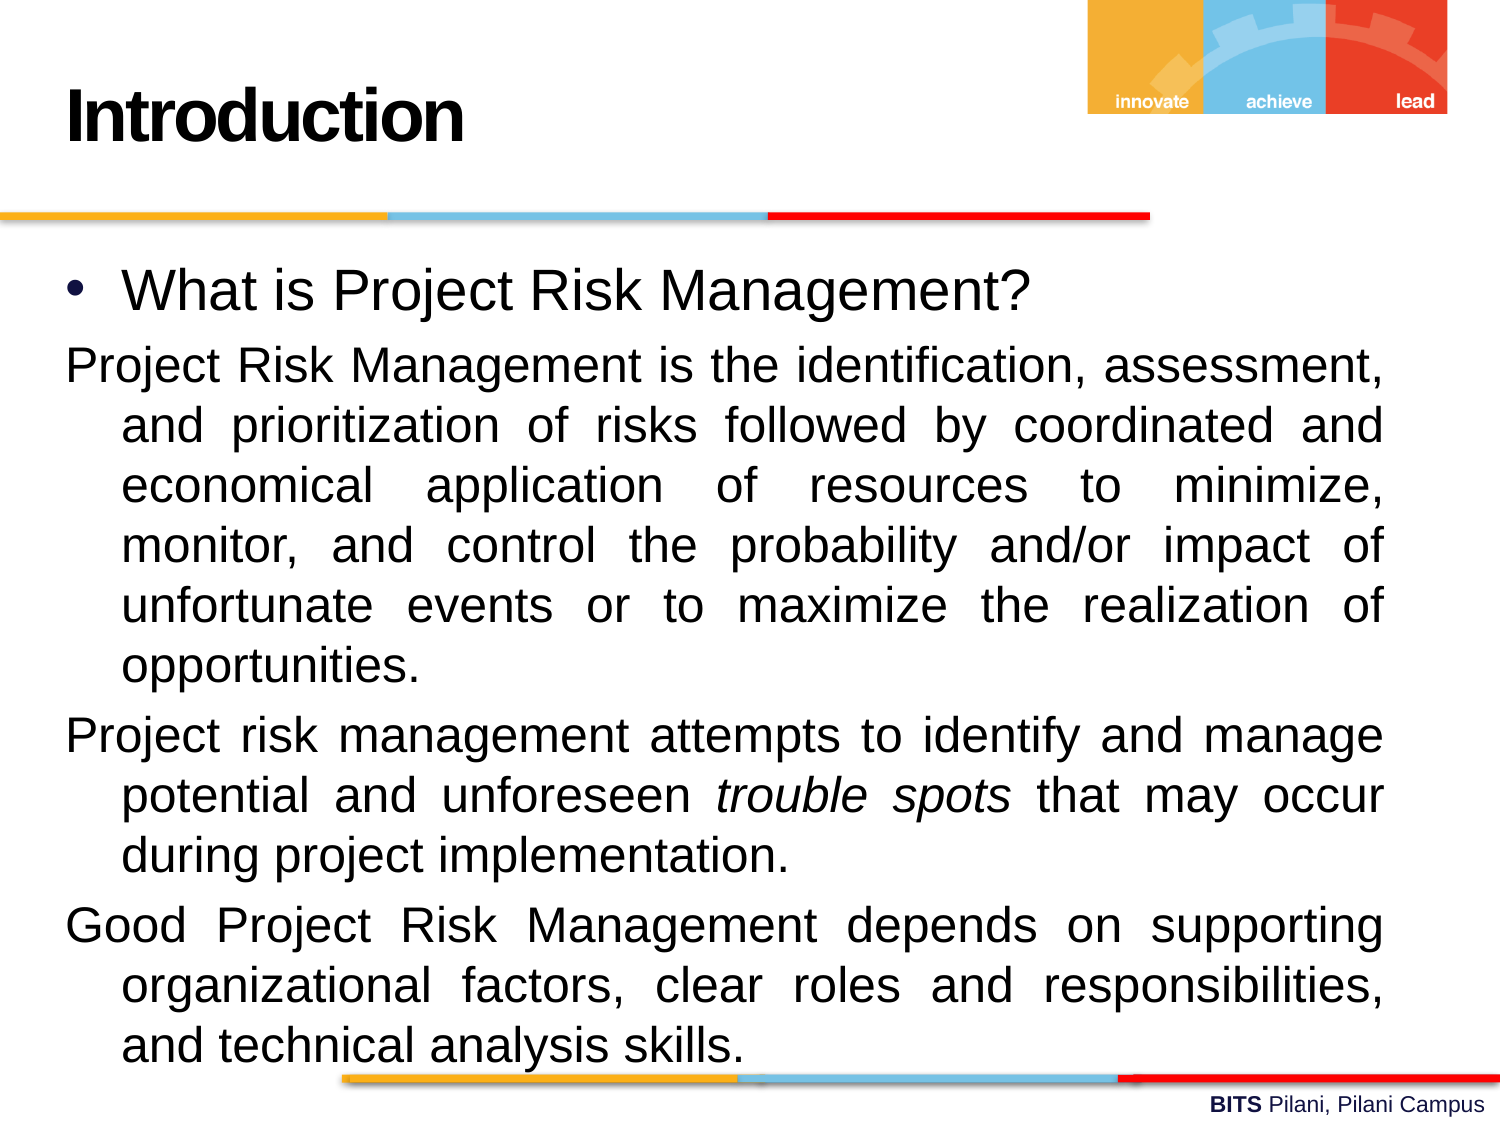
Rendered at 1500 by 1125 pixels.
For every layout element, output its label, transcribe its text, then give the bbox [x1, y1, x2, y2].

picture [1087, 0, 1448, 114]
list Introduction [50, 24, 1088, 213]
list What is Project Risk Management? Project Risk Management is the identification, assessment, and prioritization of risks followed by coordinated and economical application of resources to minimize, monitor, and control the probability and/or impact of unfortunate events or to maximize the realization of opportunities. Project risk management attempts to identify and manage potential and unforeseen trouble spots that may occur during project implementation. Good Project Risk Management depends on supporting organizational factors, clear roles and responsibilities, and technical analysis skills. [50, 245, 1400, 1013]
